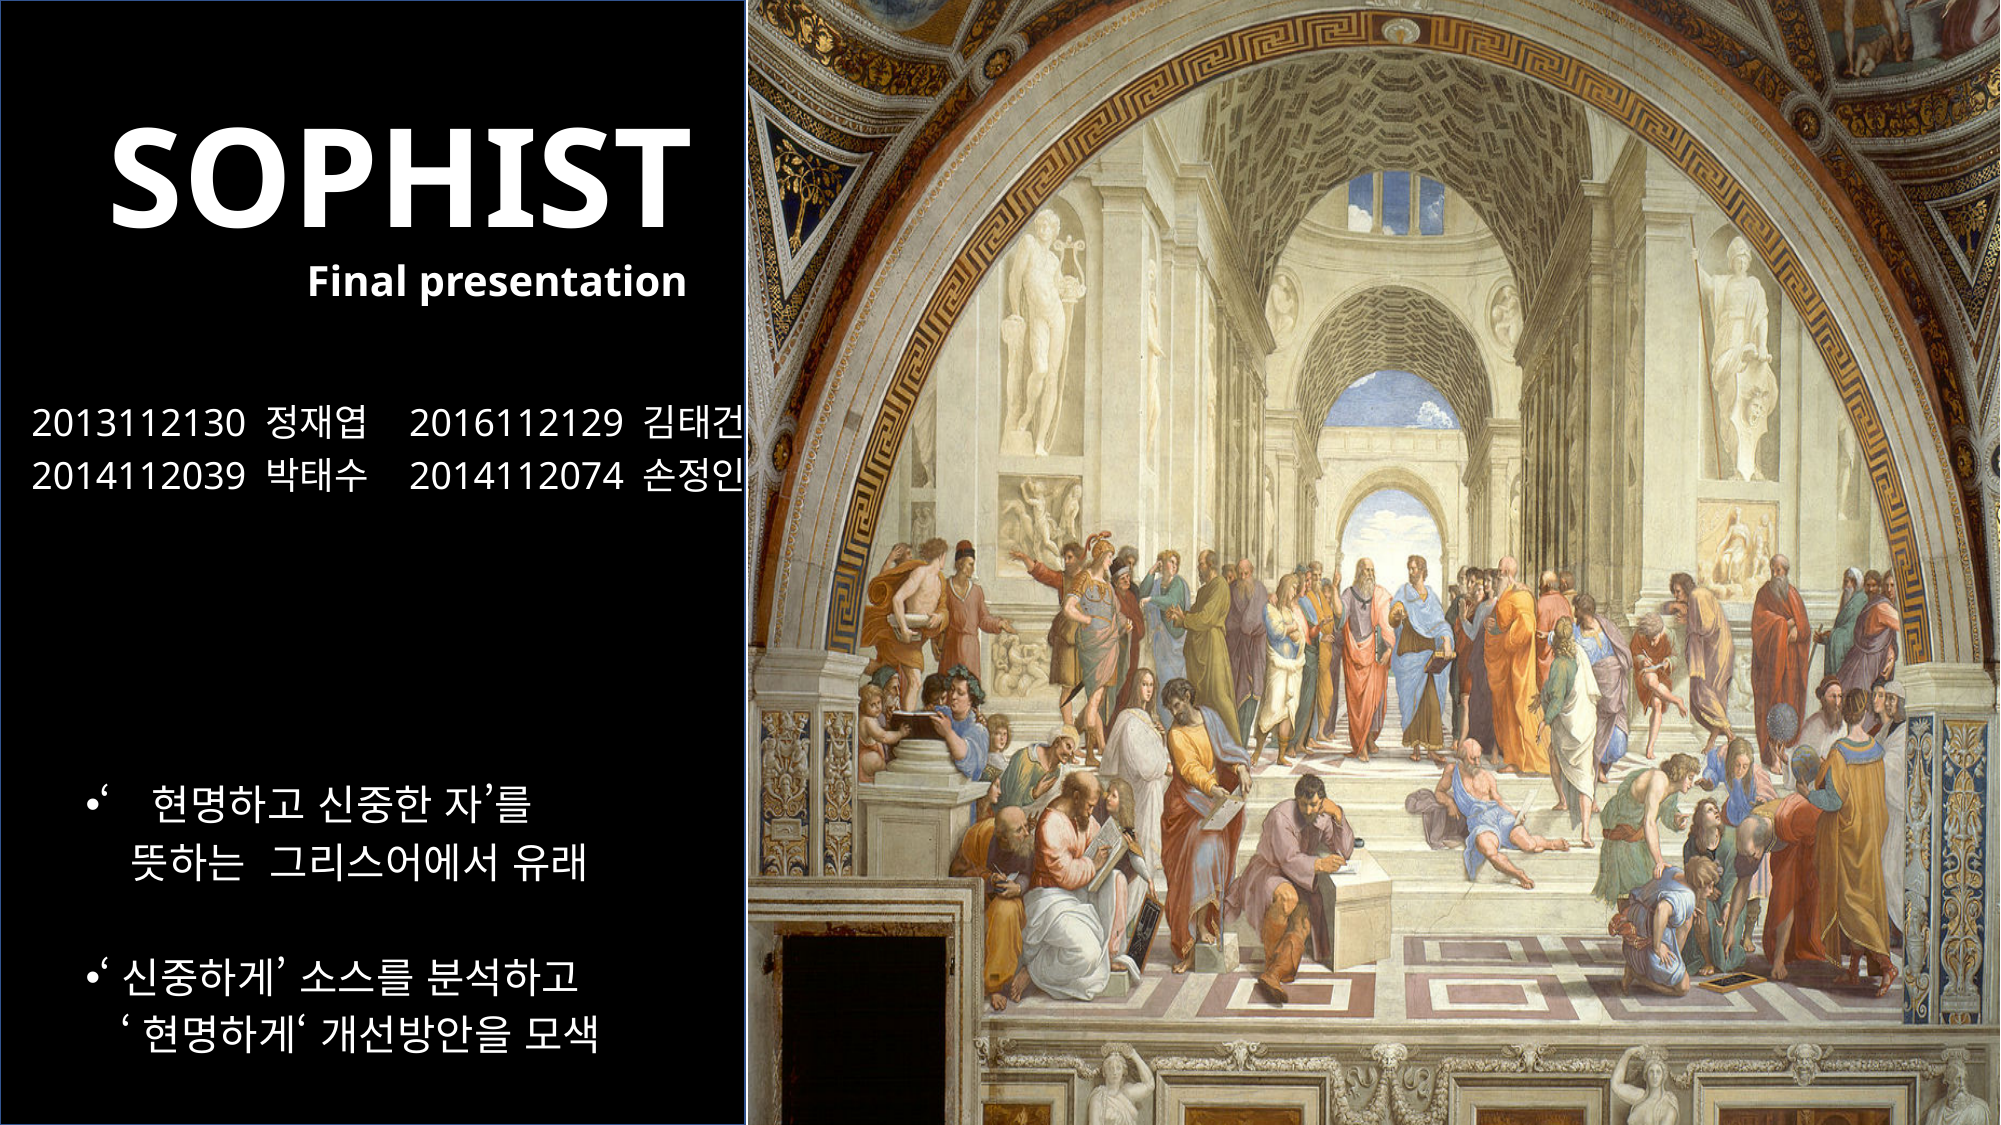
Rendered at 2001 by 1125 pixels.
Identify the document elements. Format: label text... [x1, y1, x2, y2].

text_box ‘현명하고 신중한 자’를 뜻하는 그리스어에서 유래 ‘신중하게’ 소스를 분석하고 ‘현명하게‘ 개선방안을 모색 [70, 714, 718, 1125]
text_box 2013112130 정재엽 2016112129 김태건 2014112039 박태수 2014112074 손정인 [16, 396, 747, 563]
text_box SOPHIST Final presentation [92, 82, 709, 312]
picture [747, 0, 2000, 1125]
